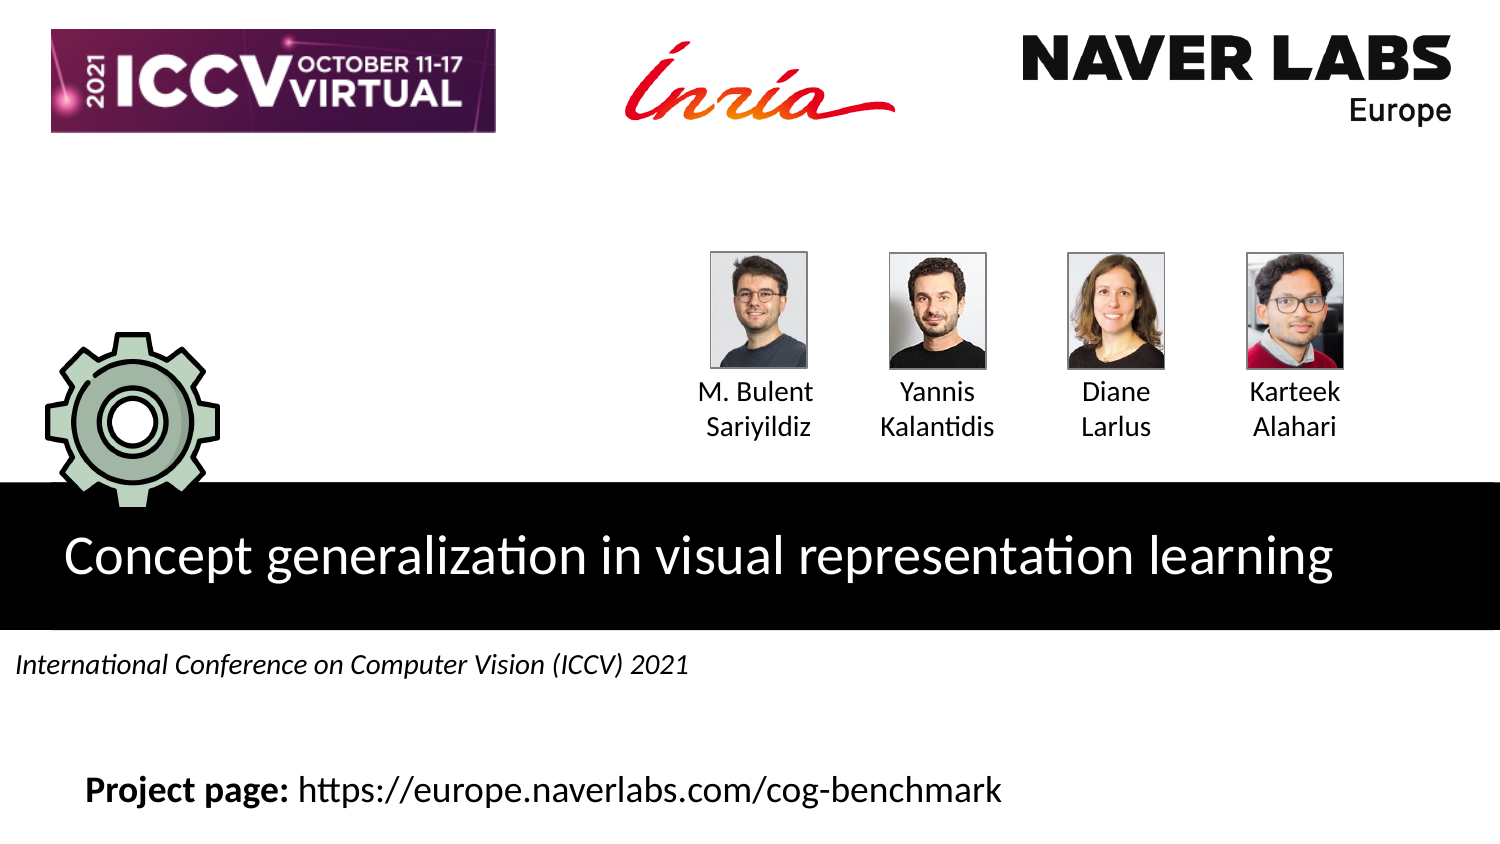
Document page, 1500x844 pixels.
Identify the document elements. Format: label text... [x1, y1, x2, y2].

text_box Project page: https://europe.naverlabs.com/cog-benchmark [45, 757, 1069, 818]
picture [889, 253, 986, 369]
picture [711, 252, 807, 368]
picture [44, 332, 220, 512]
title Concept generalization in visual representation learning [51, 482, 1494, 631]
text_box International Conference on Computer Vision (ICCV) 2021 [0, 629, 721, 695]
text_box Karteek Alahari [1207, 367, 1383, 447]
picture [1247, 253, 1343, 369]
text_box Yannis Kalantidis [850, 367, 1025, 447]
picture [1022, 35, 1451, 127]
picture [1068, 253, 1165, 369]
text_box Diane Larlus [1029, 367, 1204, 447]
picture [51, 29, 497, 134]
picture [620, 35, 899, 127]
text_box M. Bulent Sariyildiz [671, 367, 847, 447]
